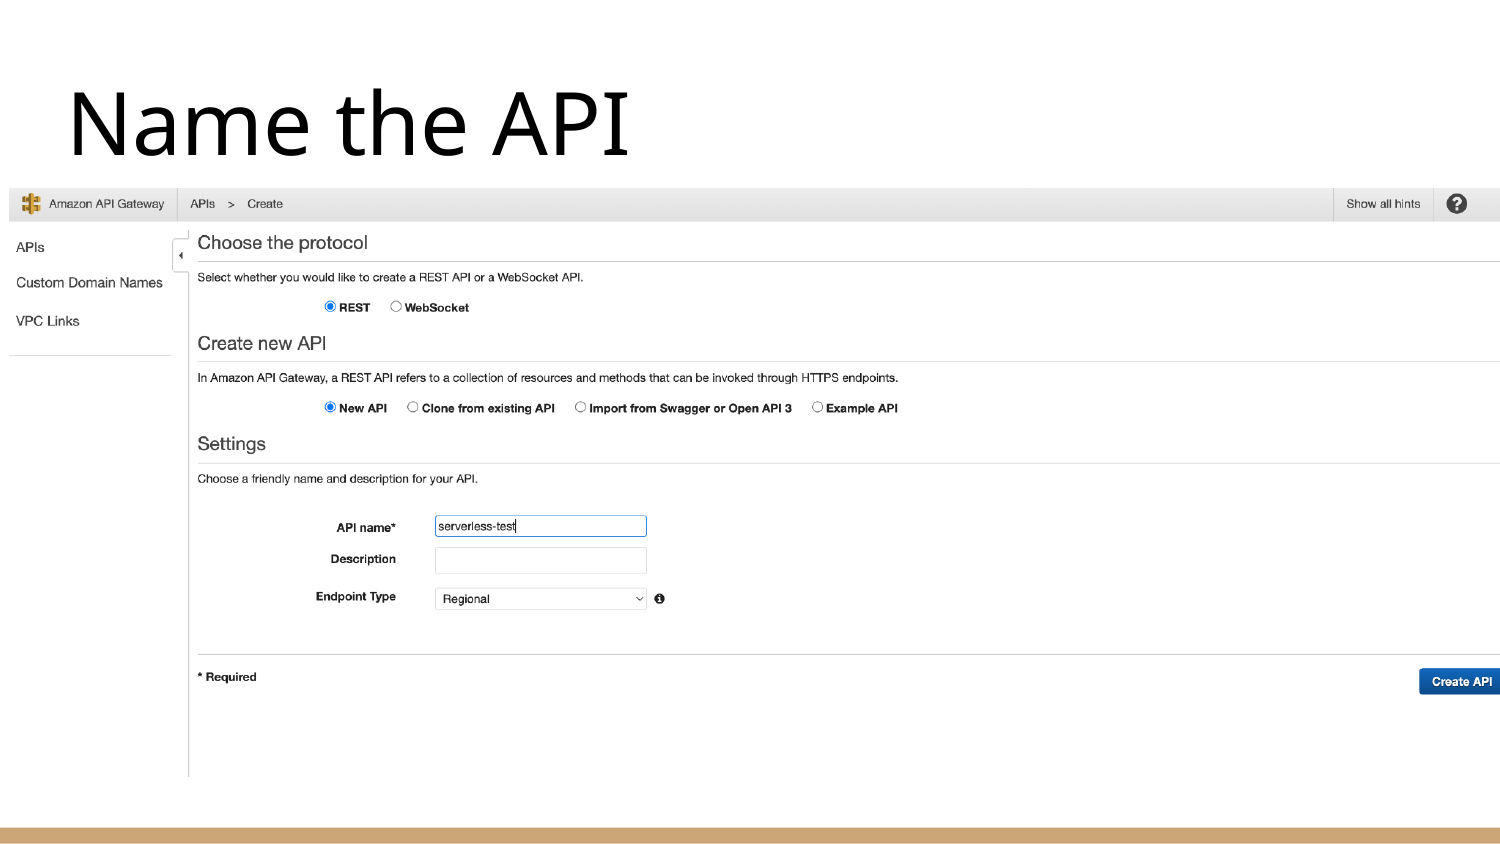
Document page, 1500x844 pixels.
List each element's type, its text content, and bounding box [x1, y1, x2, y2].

title Name the API [51, 51, 1449, 186]
picture [8, 187, 1500, 777]
